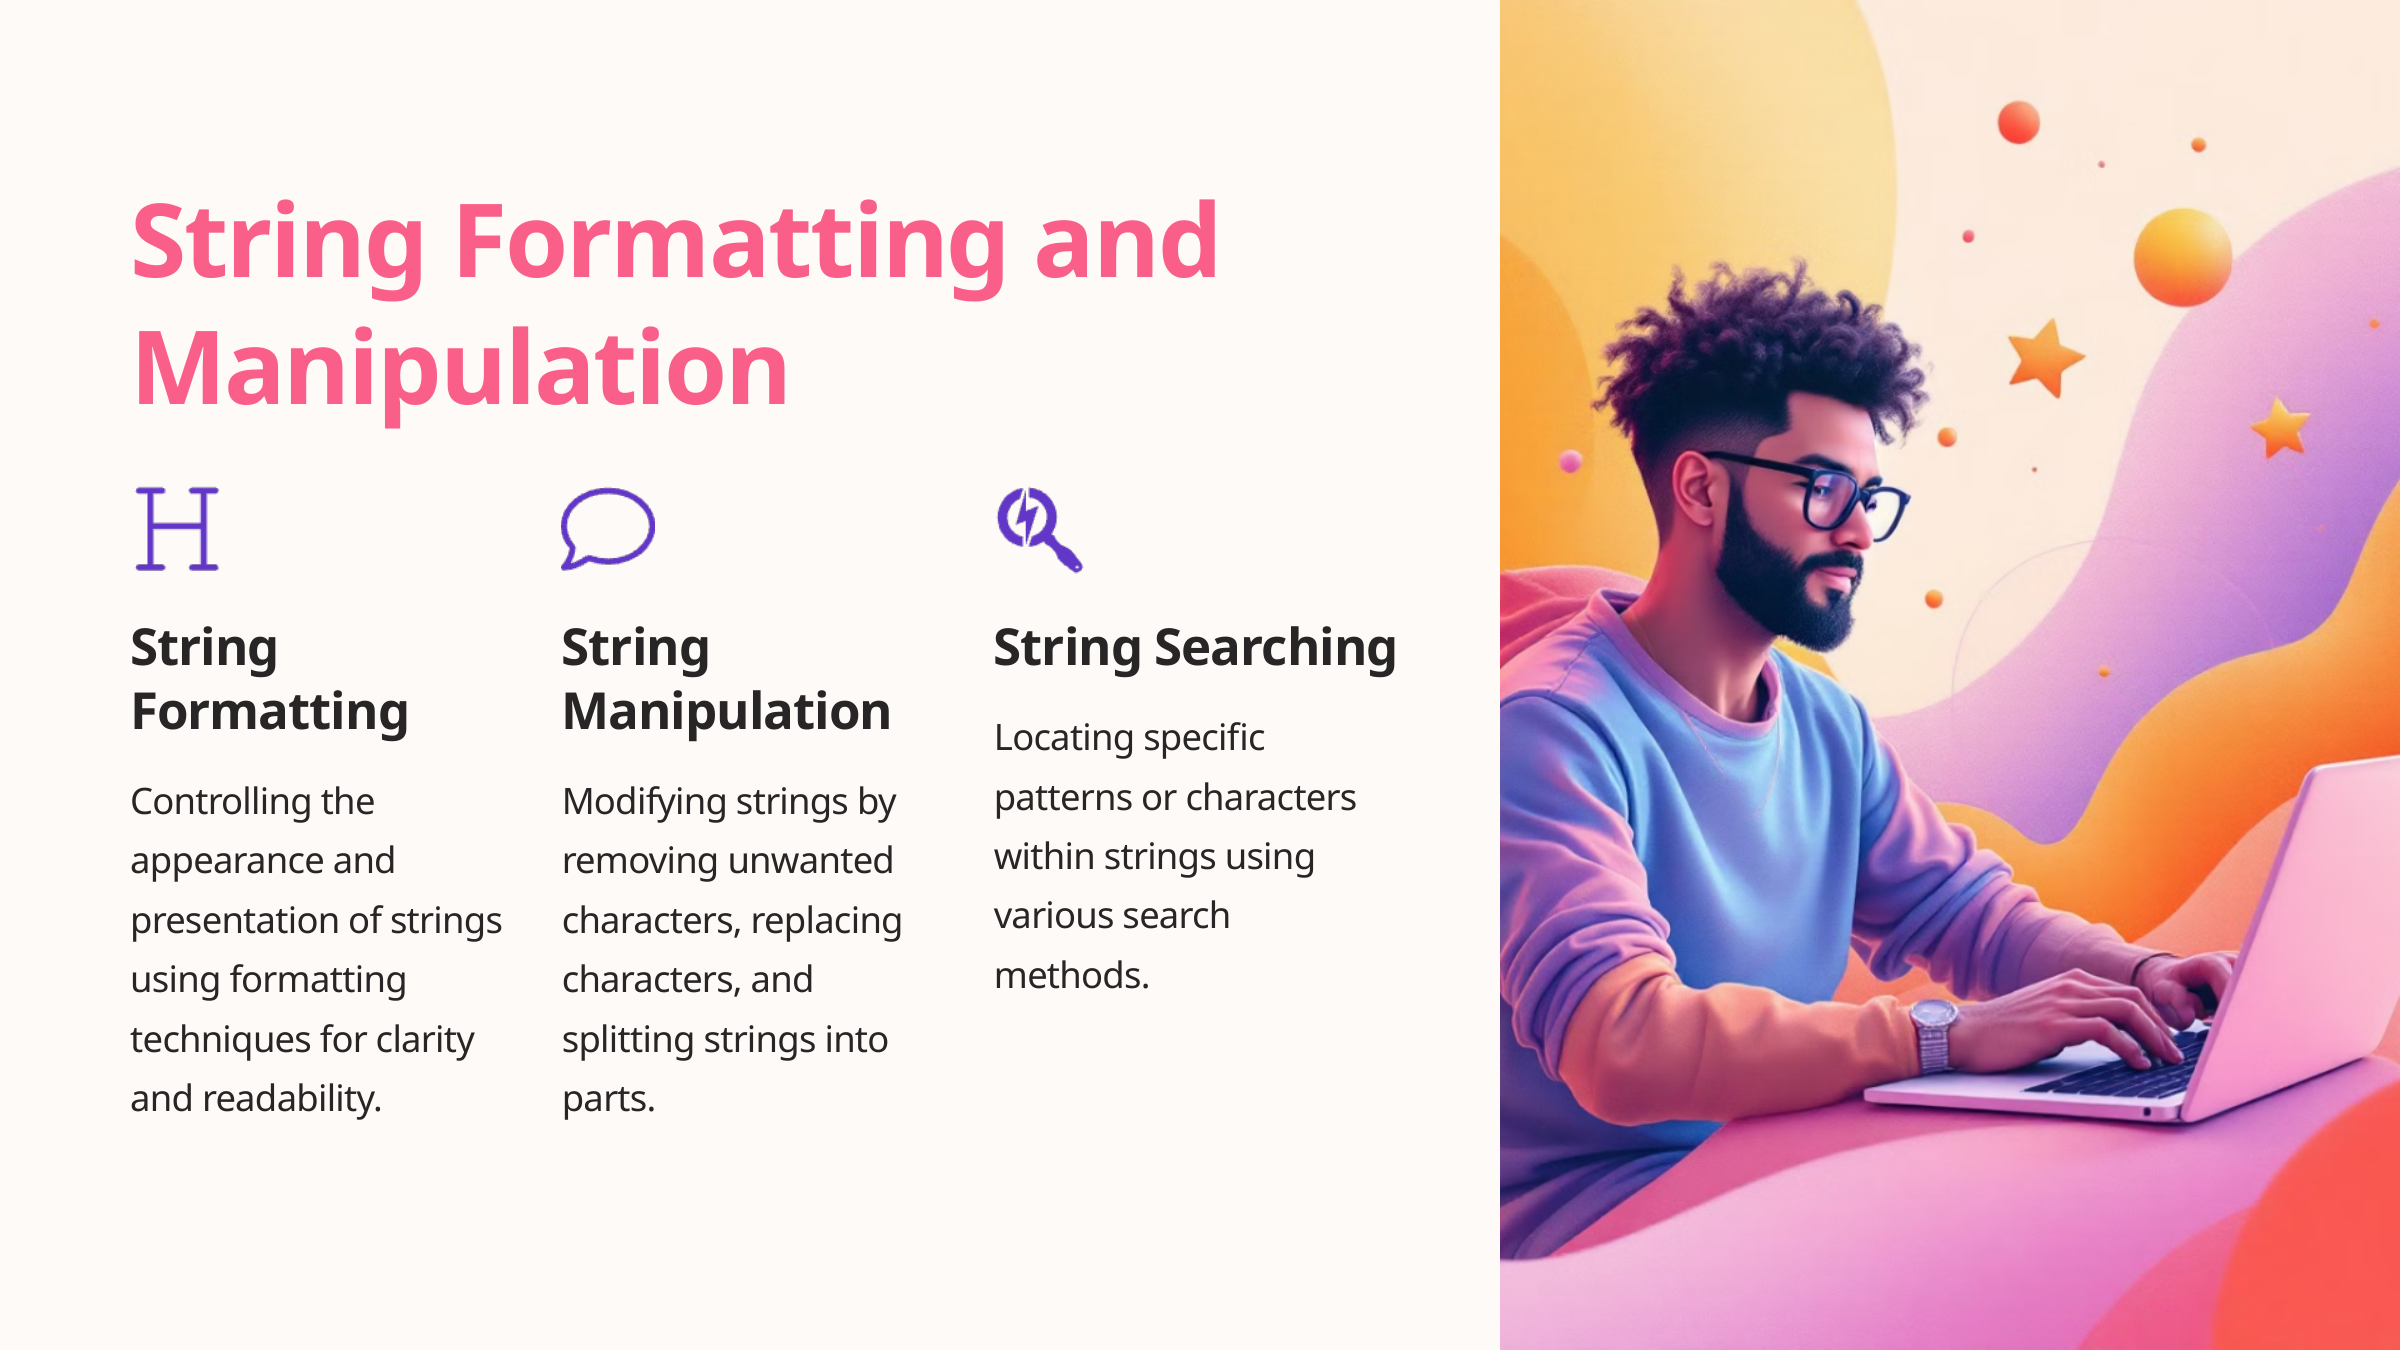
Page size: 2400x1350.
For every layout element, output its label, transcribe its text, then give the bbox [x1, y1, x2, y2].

picture [130, 482, 224, 576]
text_box String Searching [993, 612, 1370, 677]
text_box String Manipulation [561, 612, 938, 741]
picture [993, 482, 1087, 576]
picture [561, 482, 655, 576]
picture [1499, 0, 2400, 1350]
text_box Modifying strings by removing unwanted characters, replacing characters, and splitting strings into parts. [561, 762, 938, 1120]
text_box String Formatting and Manipulation [130, 170, 1370, 427]
text_box Controlling the appearance and presentation of strings using formatting techniques for clarity and readability. [130, 762, 507, 1180]
text_box Locating specific patterns or characters within strings using various search methods. [993, 698, 1370, 997]
text_box String Formatting [130, 612, 507, 741]
